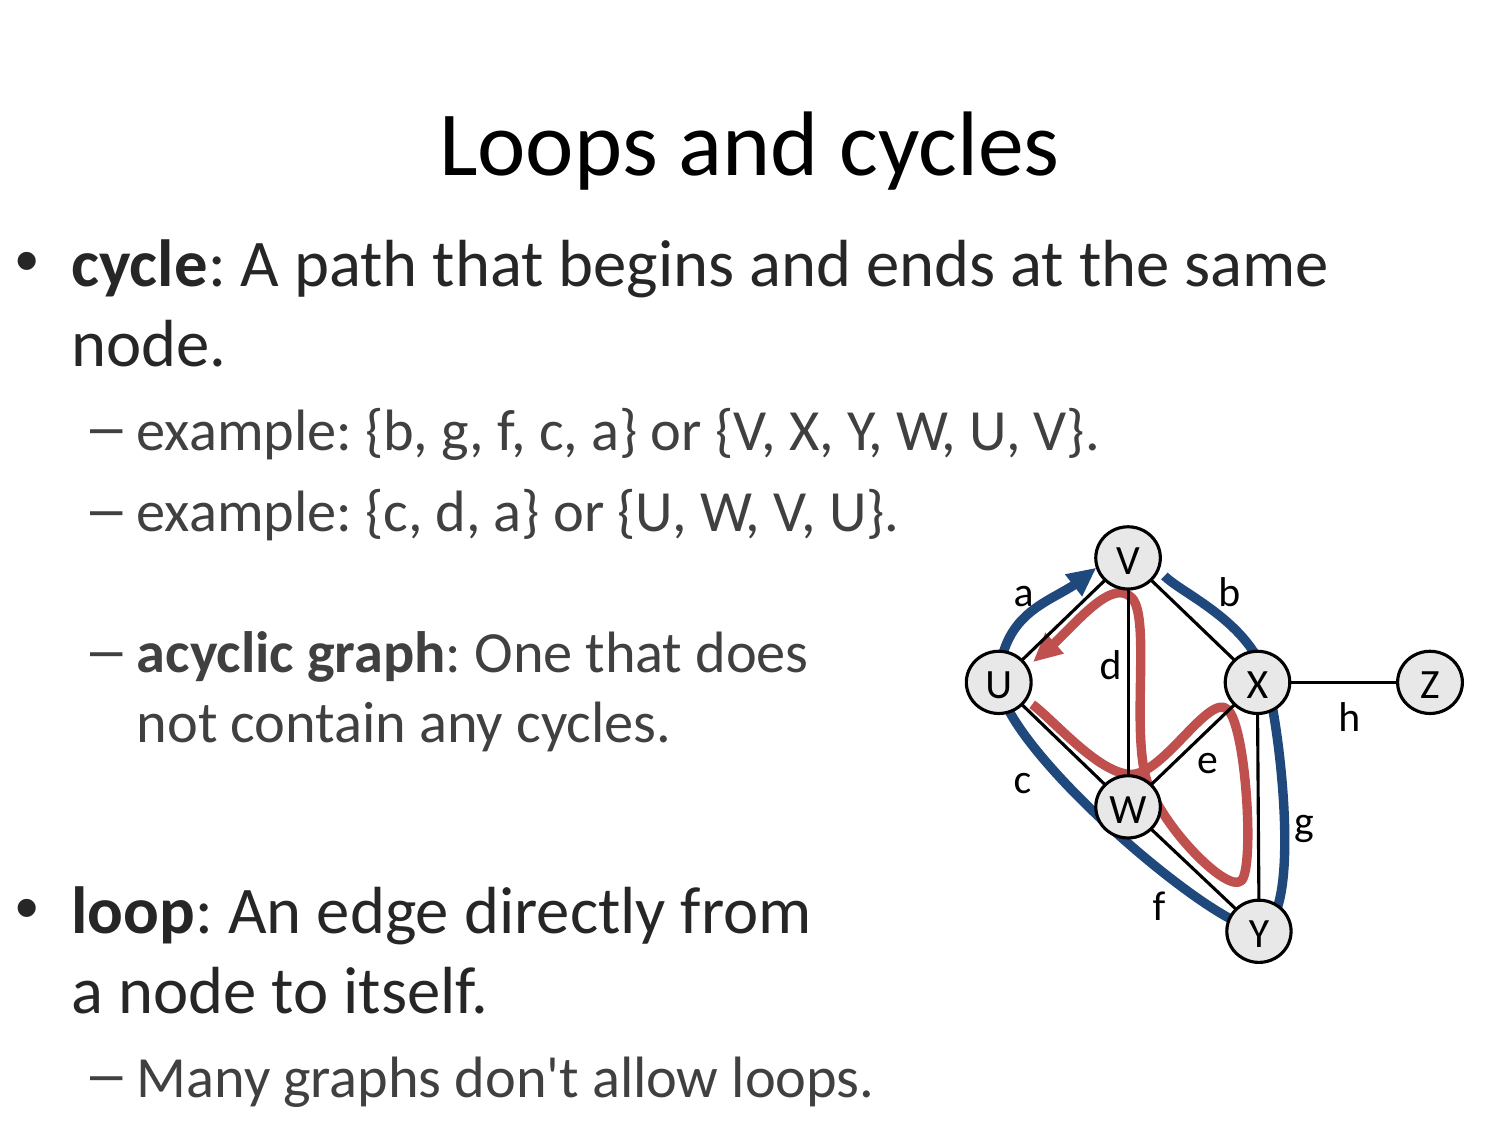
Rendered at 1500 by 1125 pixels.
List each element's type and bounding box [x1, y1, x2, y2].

title [75, 45, 1425, 212]
text_box [966, 526, 1463, 963]
list [0, 212, 1500, 1125]
